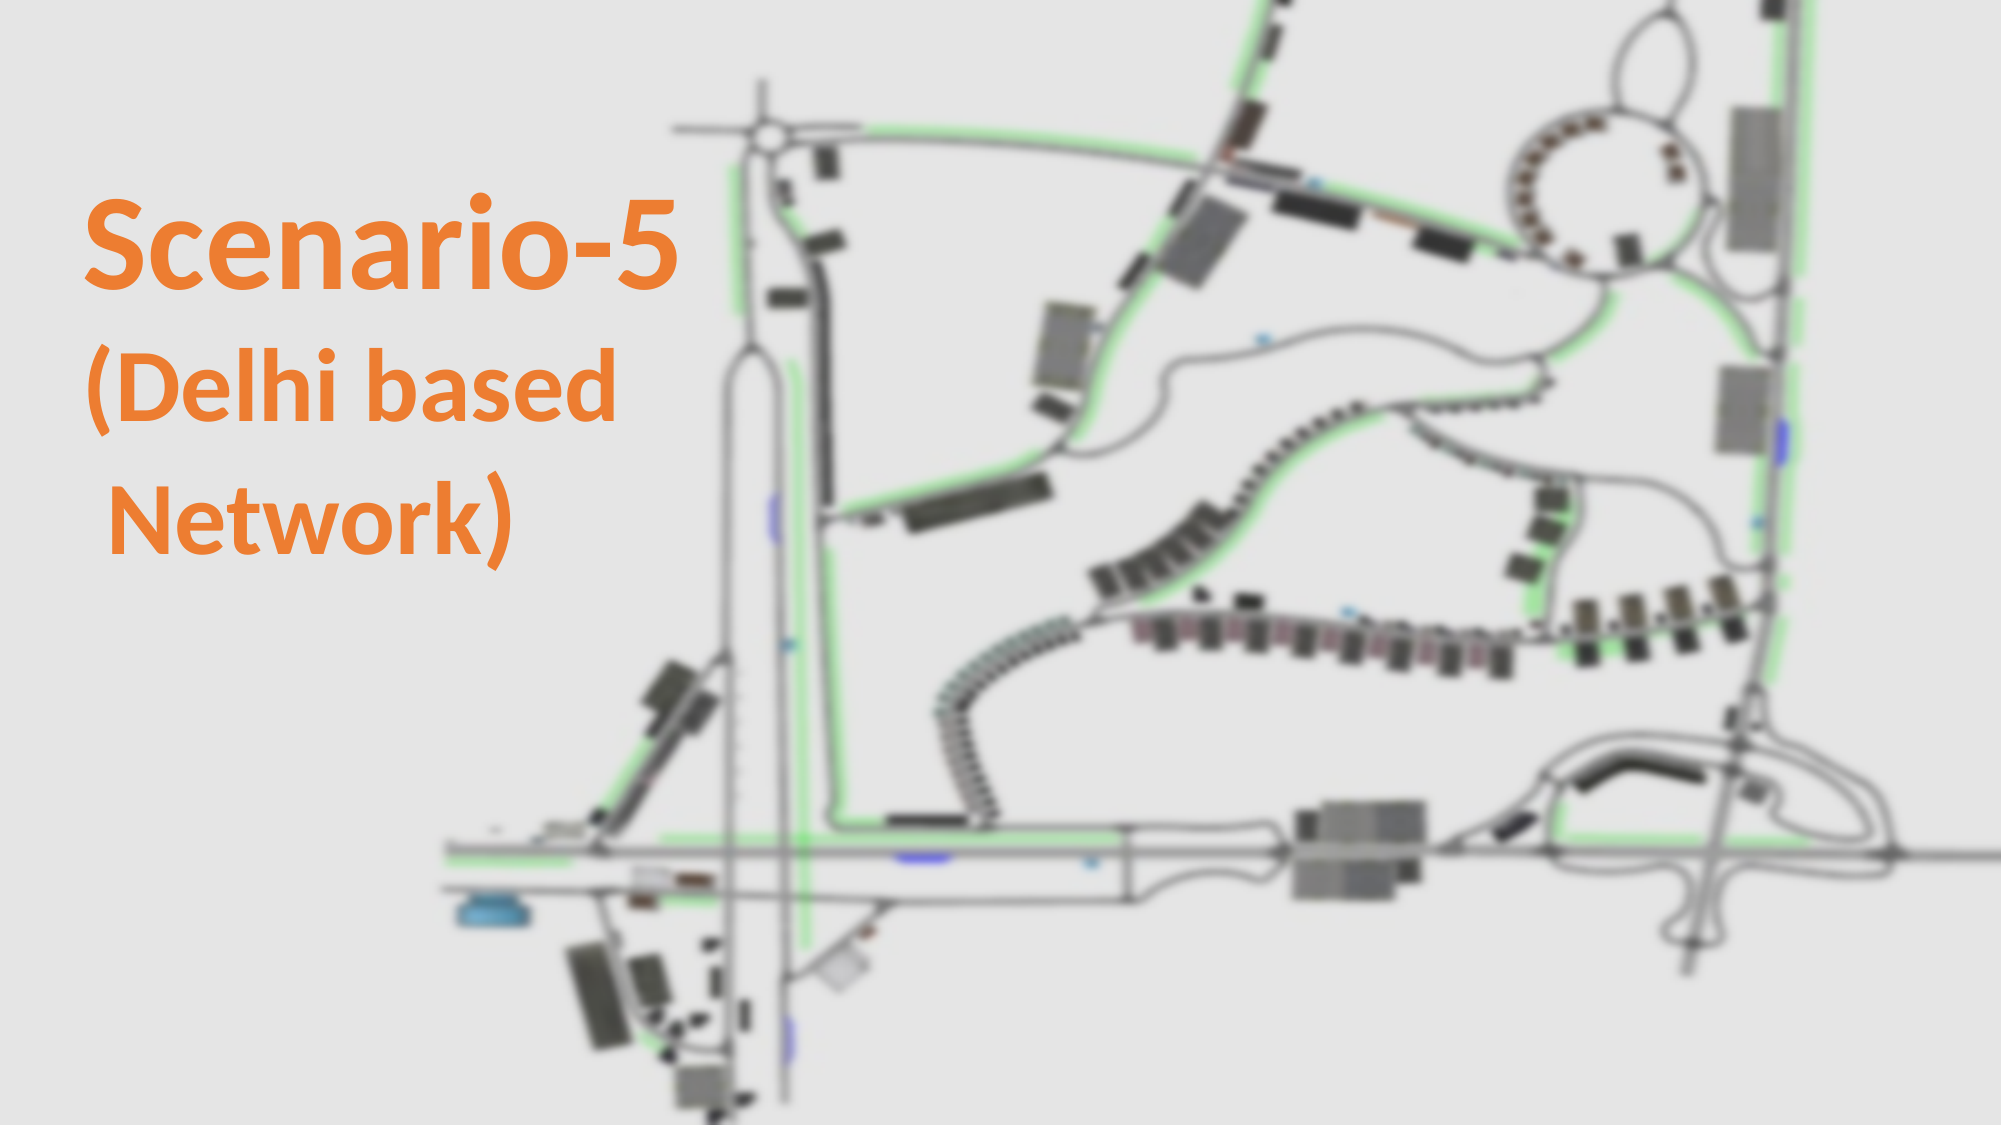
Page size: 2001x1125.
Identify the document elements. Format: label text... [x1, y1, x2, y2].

text_box Scenario-5 (Delhi based Network) [67, 144, 151, 585]
picture [157, 0, 2001, 1125]
